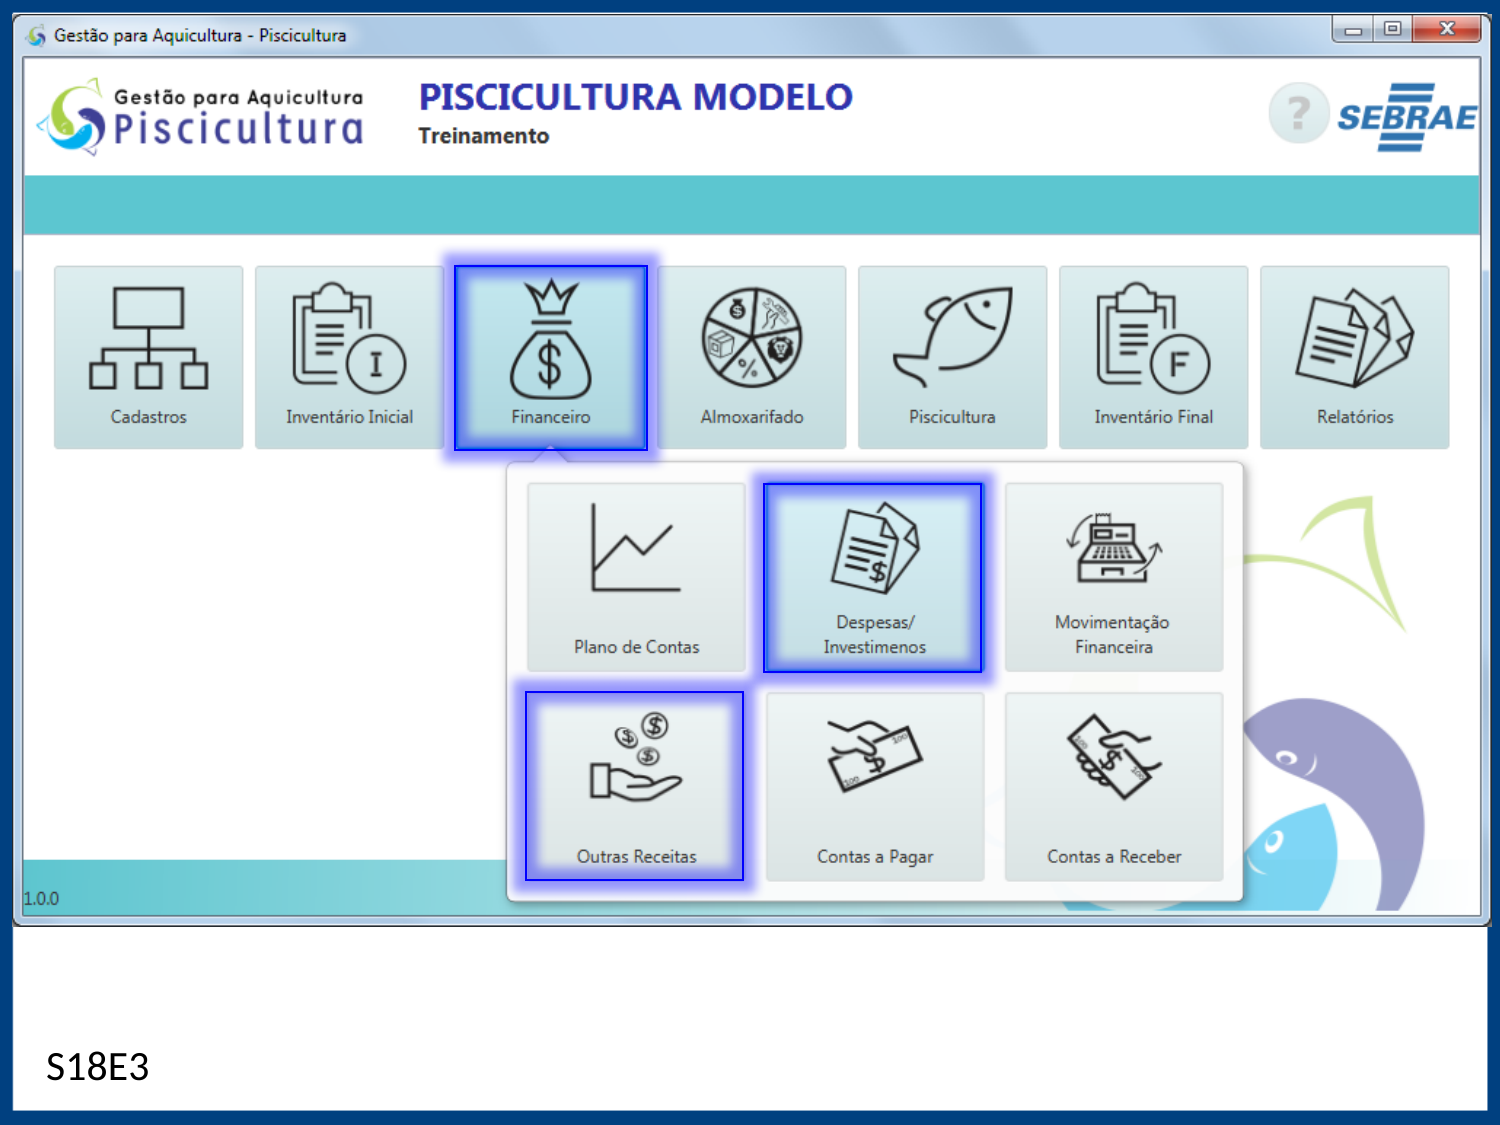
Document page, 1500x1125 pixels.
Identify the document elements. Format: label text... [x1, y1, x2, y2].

picture [0, 0, 1500, 1125]
slide_number S18E3 [31, 1033, 181, 1094]
